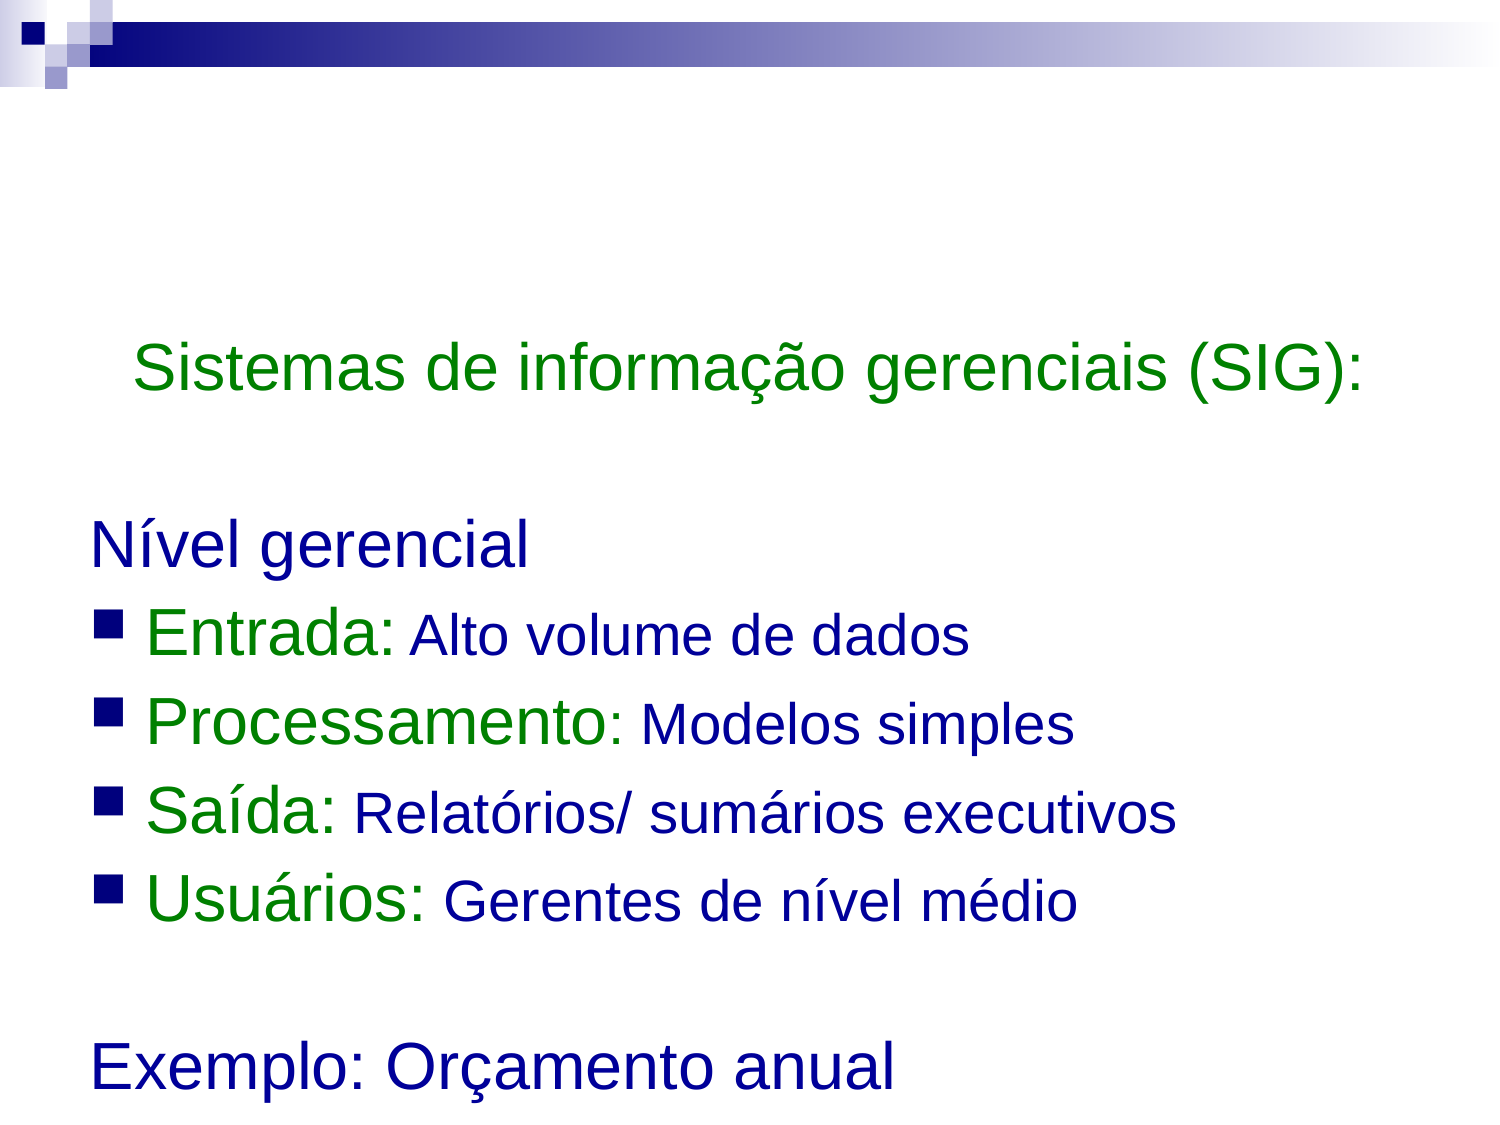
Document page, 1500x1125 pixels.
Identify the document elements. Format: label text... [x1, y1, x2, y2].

list Sistemas de informação gerenciais (SIG): Nível gerencial Entrada: Alto volume de dados Processamento: Modelos simples Saída: Relatórios/ sumários executivos Usuários: Gerentes de nível médio Exemplo: Orçamento anual [74, 324, 1425, 1020]
